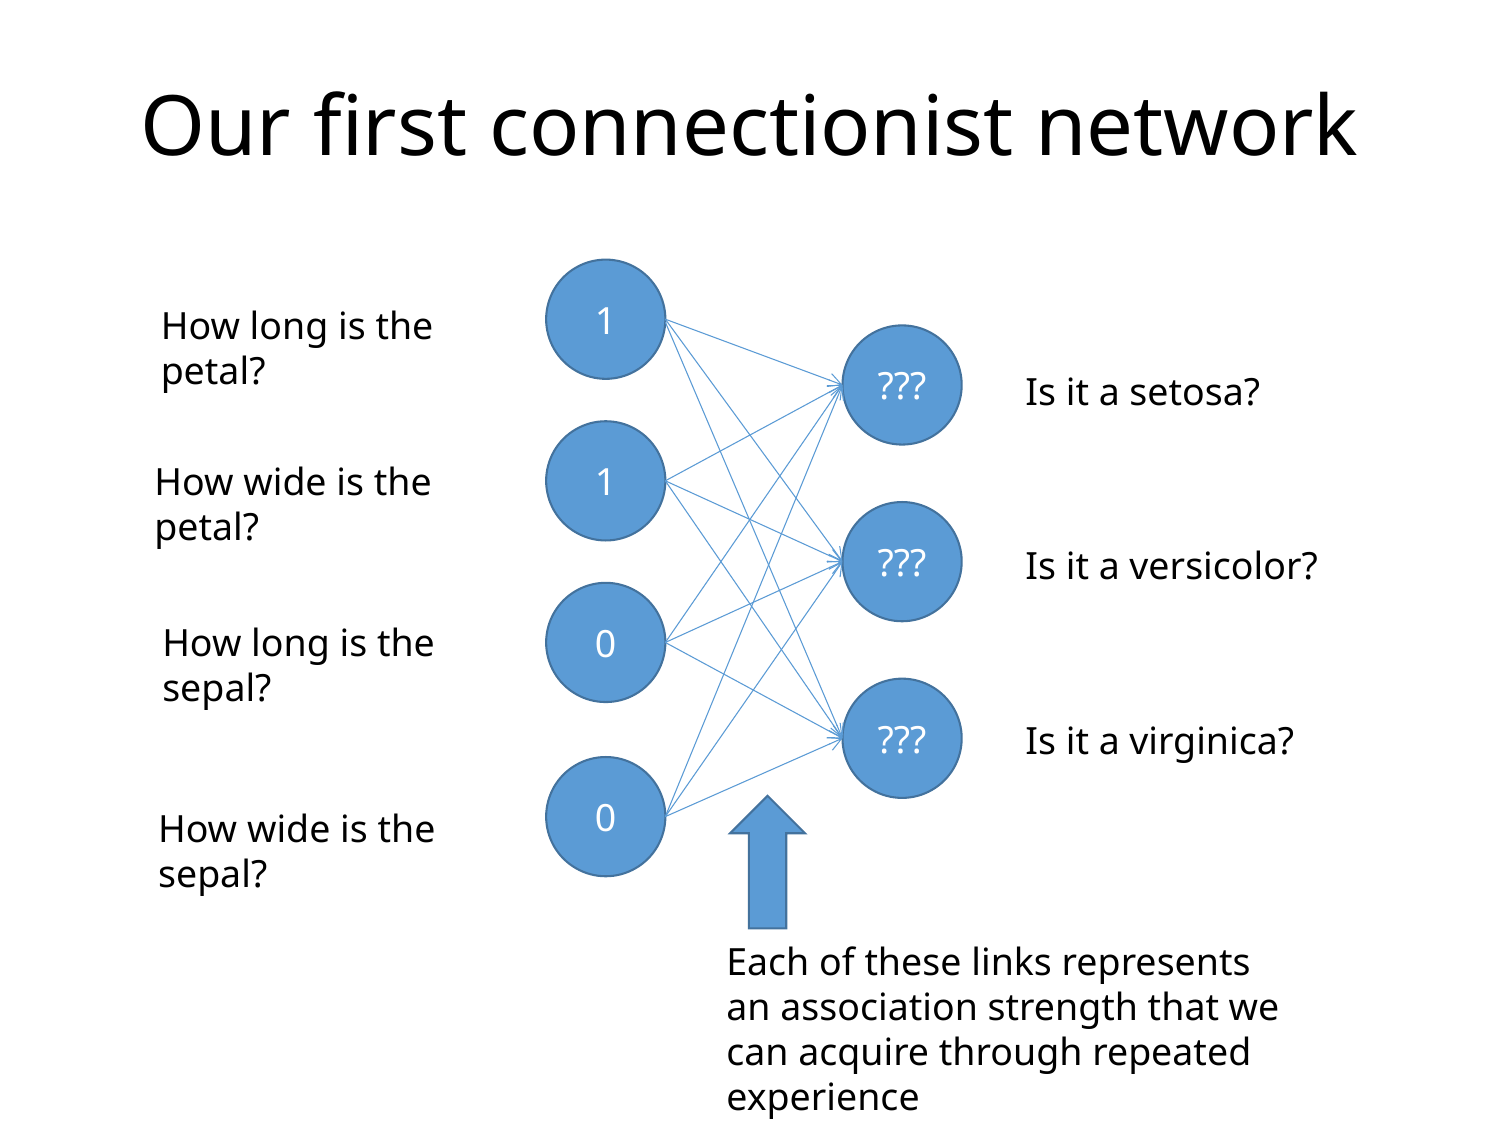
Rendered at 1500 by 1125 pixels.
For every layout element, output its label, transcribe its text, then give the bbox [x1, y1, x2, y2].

text_box 0 [545, 755, 667, 878]
text_box ??? [843, 324, 963, 446]
text_box 0 [545, 581, 665, 704]
text_box 1 [545, 258, 667, 380]
text_box [727, 817, 808, 930]
title Our first connectionist network [103, 59, 1397, 198]
text_box How wide is the sepal? [143, 797, 527, 903]
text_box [665, 322, 843, 739]
text_box Each of these links represents an association strength that we can acquire through repeated experience [711, 930, 1310, 1125]
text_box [665, 739, 843, 817]
text_box Is it a versicolor? [1010, 535, 1397, 595]
text_box ??? [843, 677, 963, 799]
text_box How long is the petal? [145, 295, 532, 400]
text_box 1 [545, 420, 665, 542]
text_box How long is the sepal? [147, 611, 519, 717]
text_box How wide is the petal? [139, 450, 527, 556]
text_box Is it a setosa? [1010, 360, 1397, 421]
text_box ??? [843, 500, 963, 623]
text_box Is it a virginica? [1010, 709, 1397, 770]
